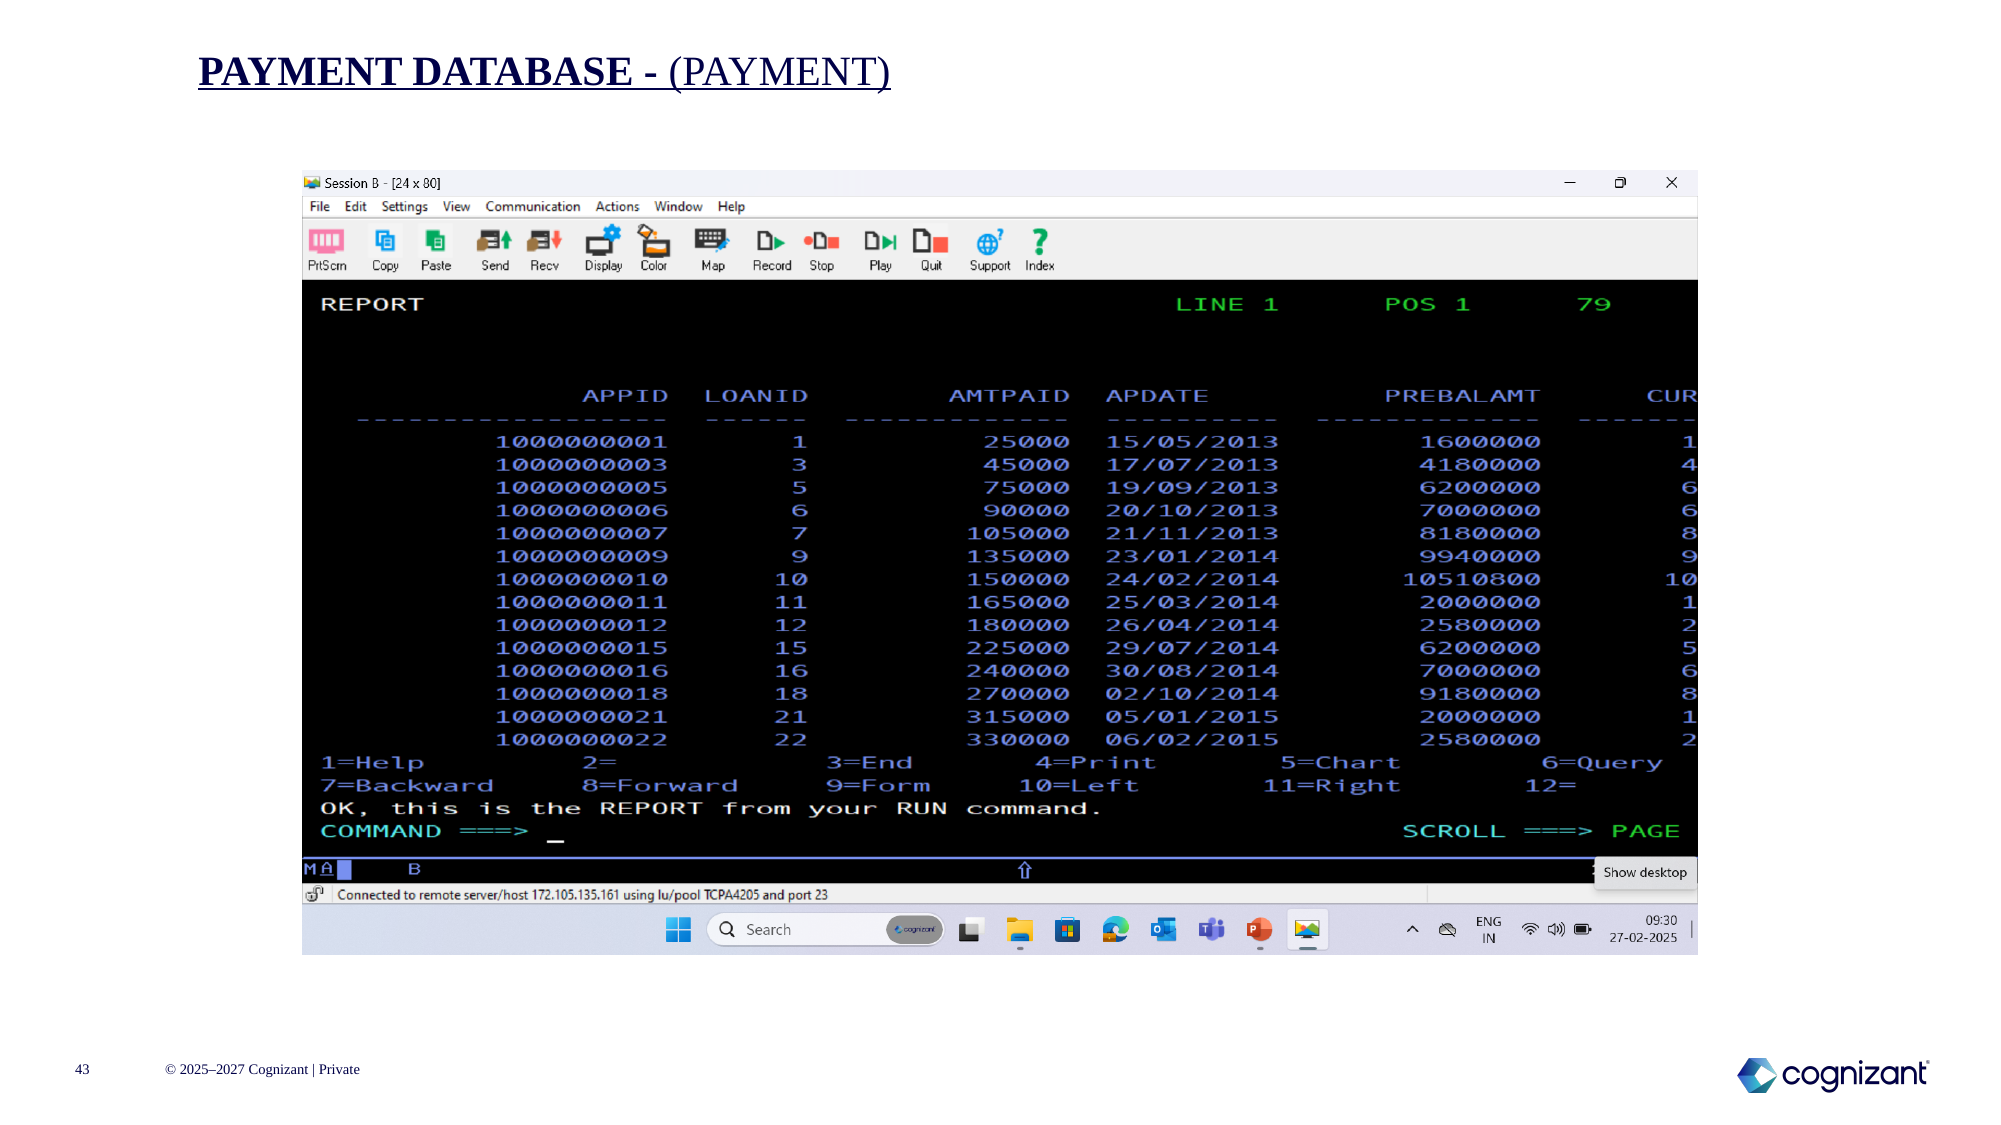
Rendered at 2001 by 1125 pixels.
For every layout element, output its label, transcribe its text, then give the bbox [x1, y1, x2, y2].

footer © 2025–2027 Cognizant | Private [165, 1050, 456, 1088]
picture [302, 169, 1698, 956]
text_box PAYMENT DATABASE - (PAYMENT) [198, 49, 1408, 95]
slide_number 43 [75, 1050, 135, 1088]
picture [1737, 1058, 1930, 1093]
